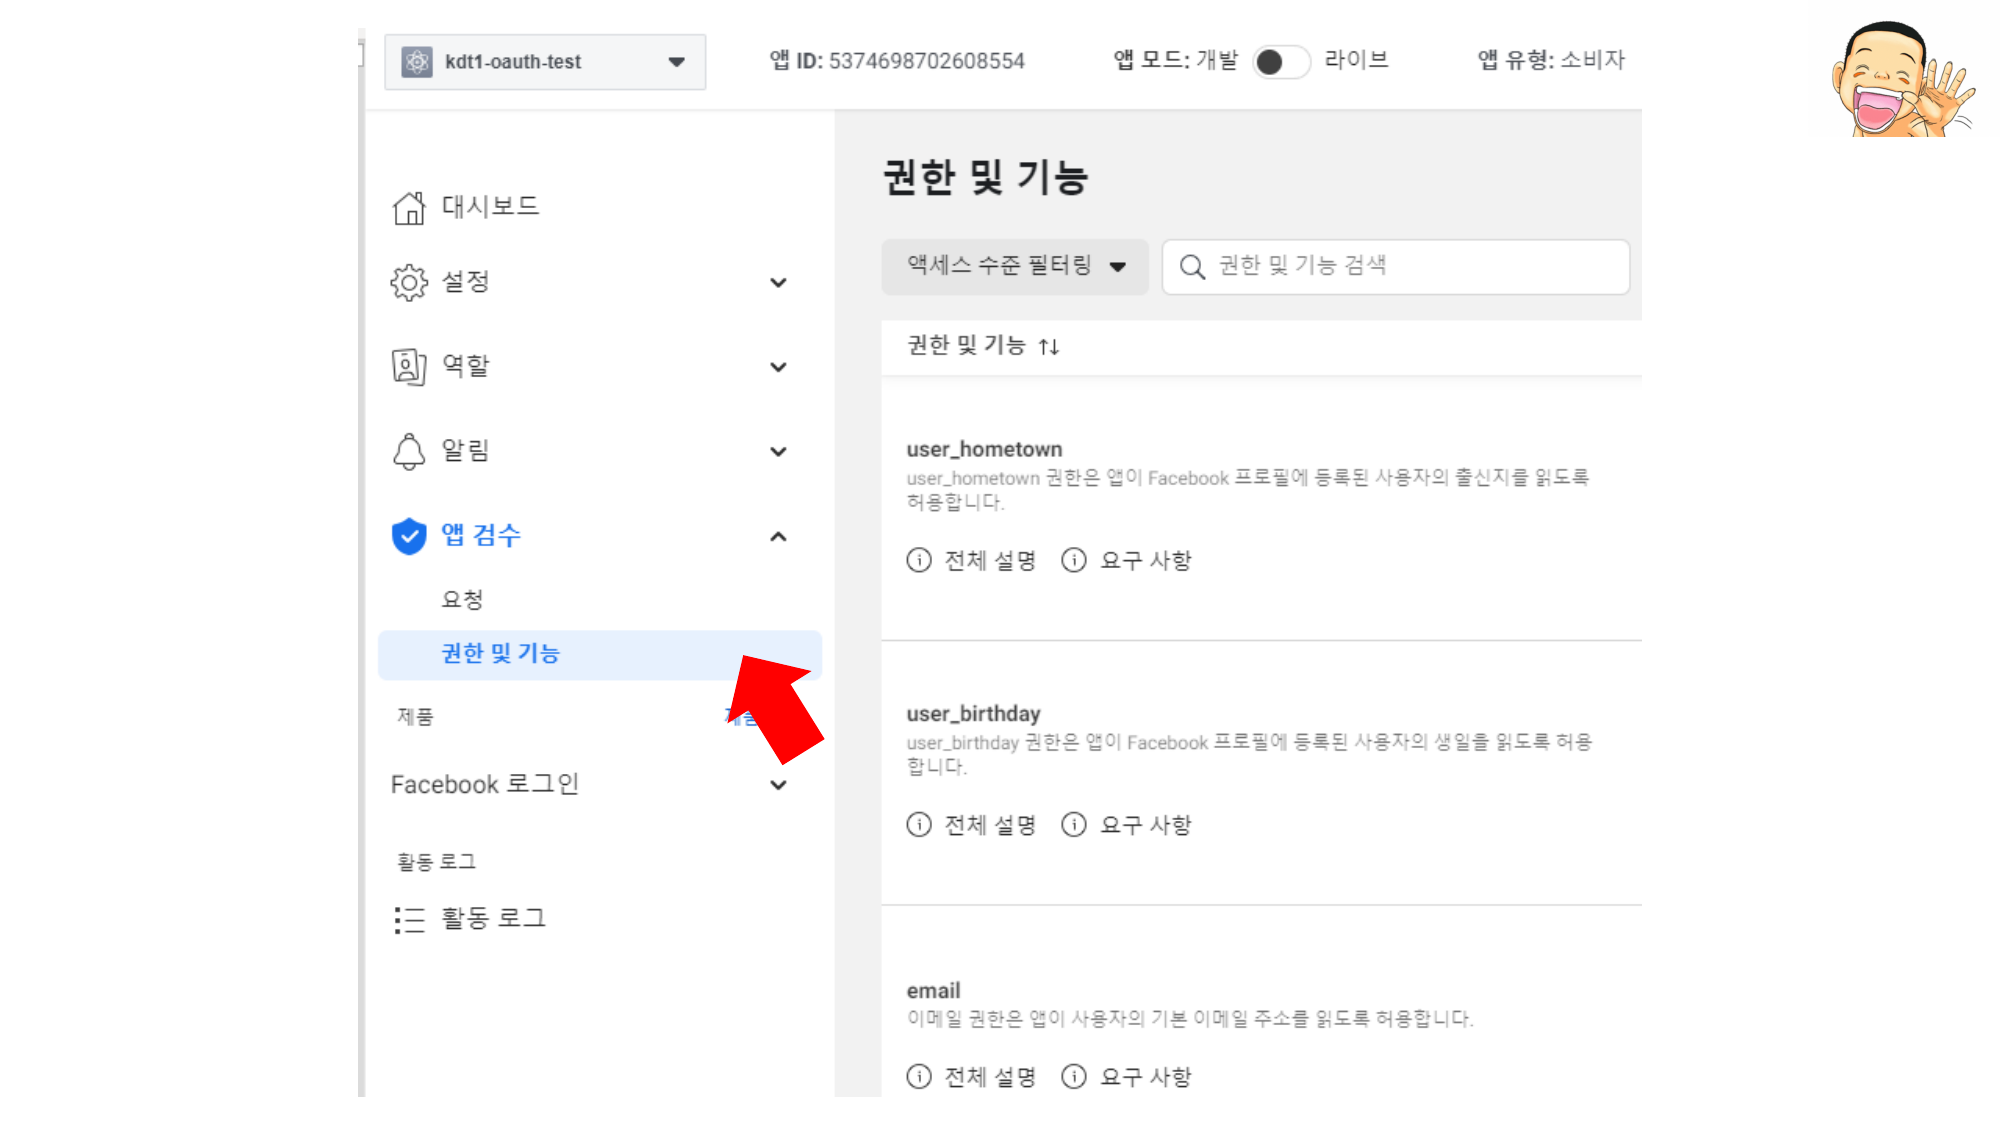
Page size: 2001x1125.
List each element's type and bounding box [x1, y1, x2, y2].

picture [1808, 0, 2000, 137]
picture [358, 28, 1642, 1097]
